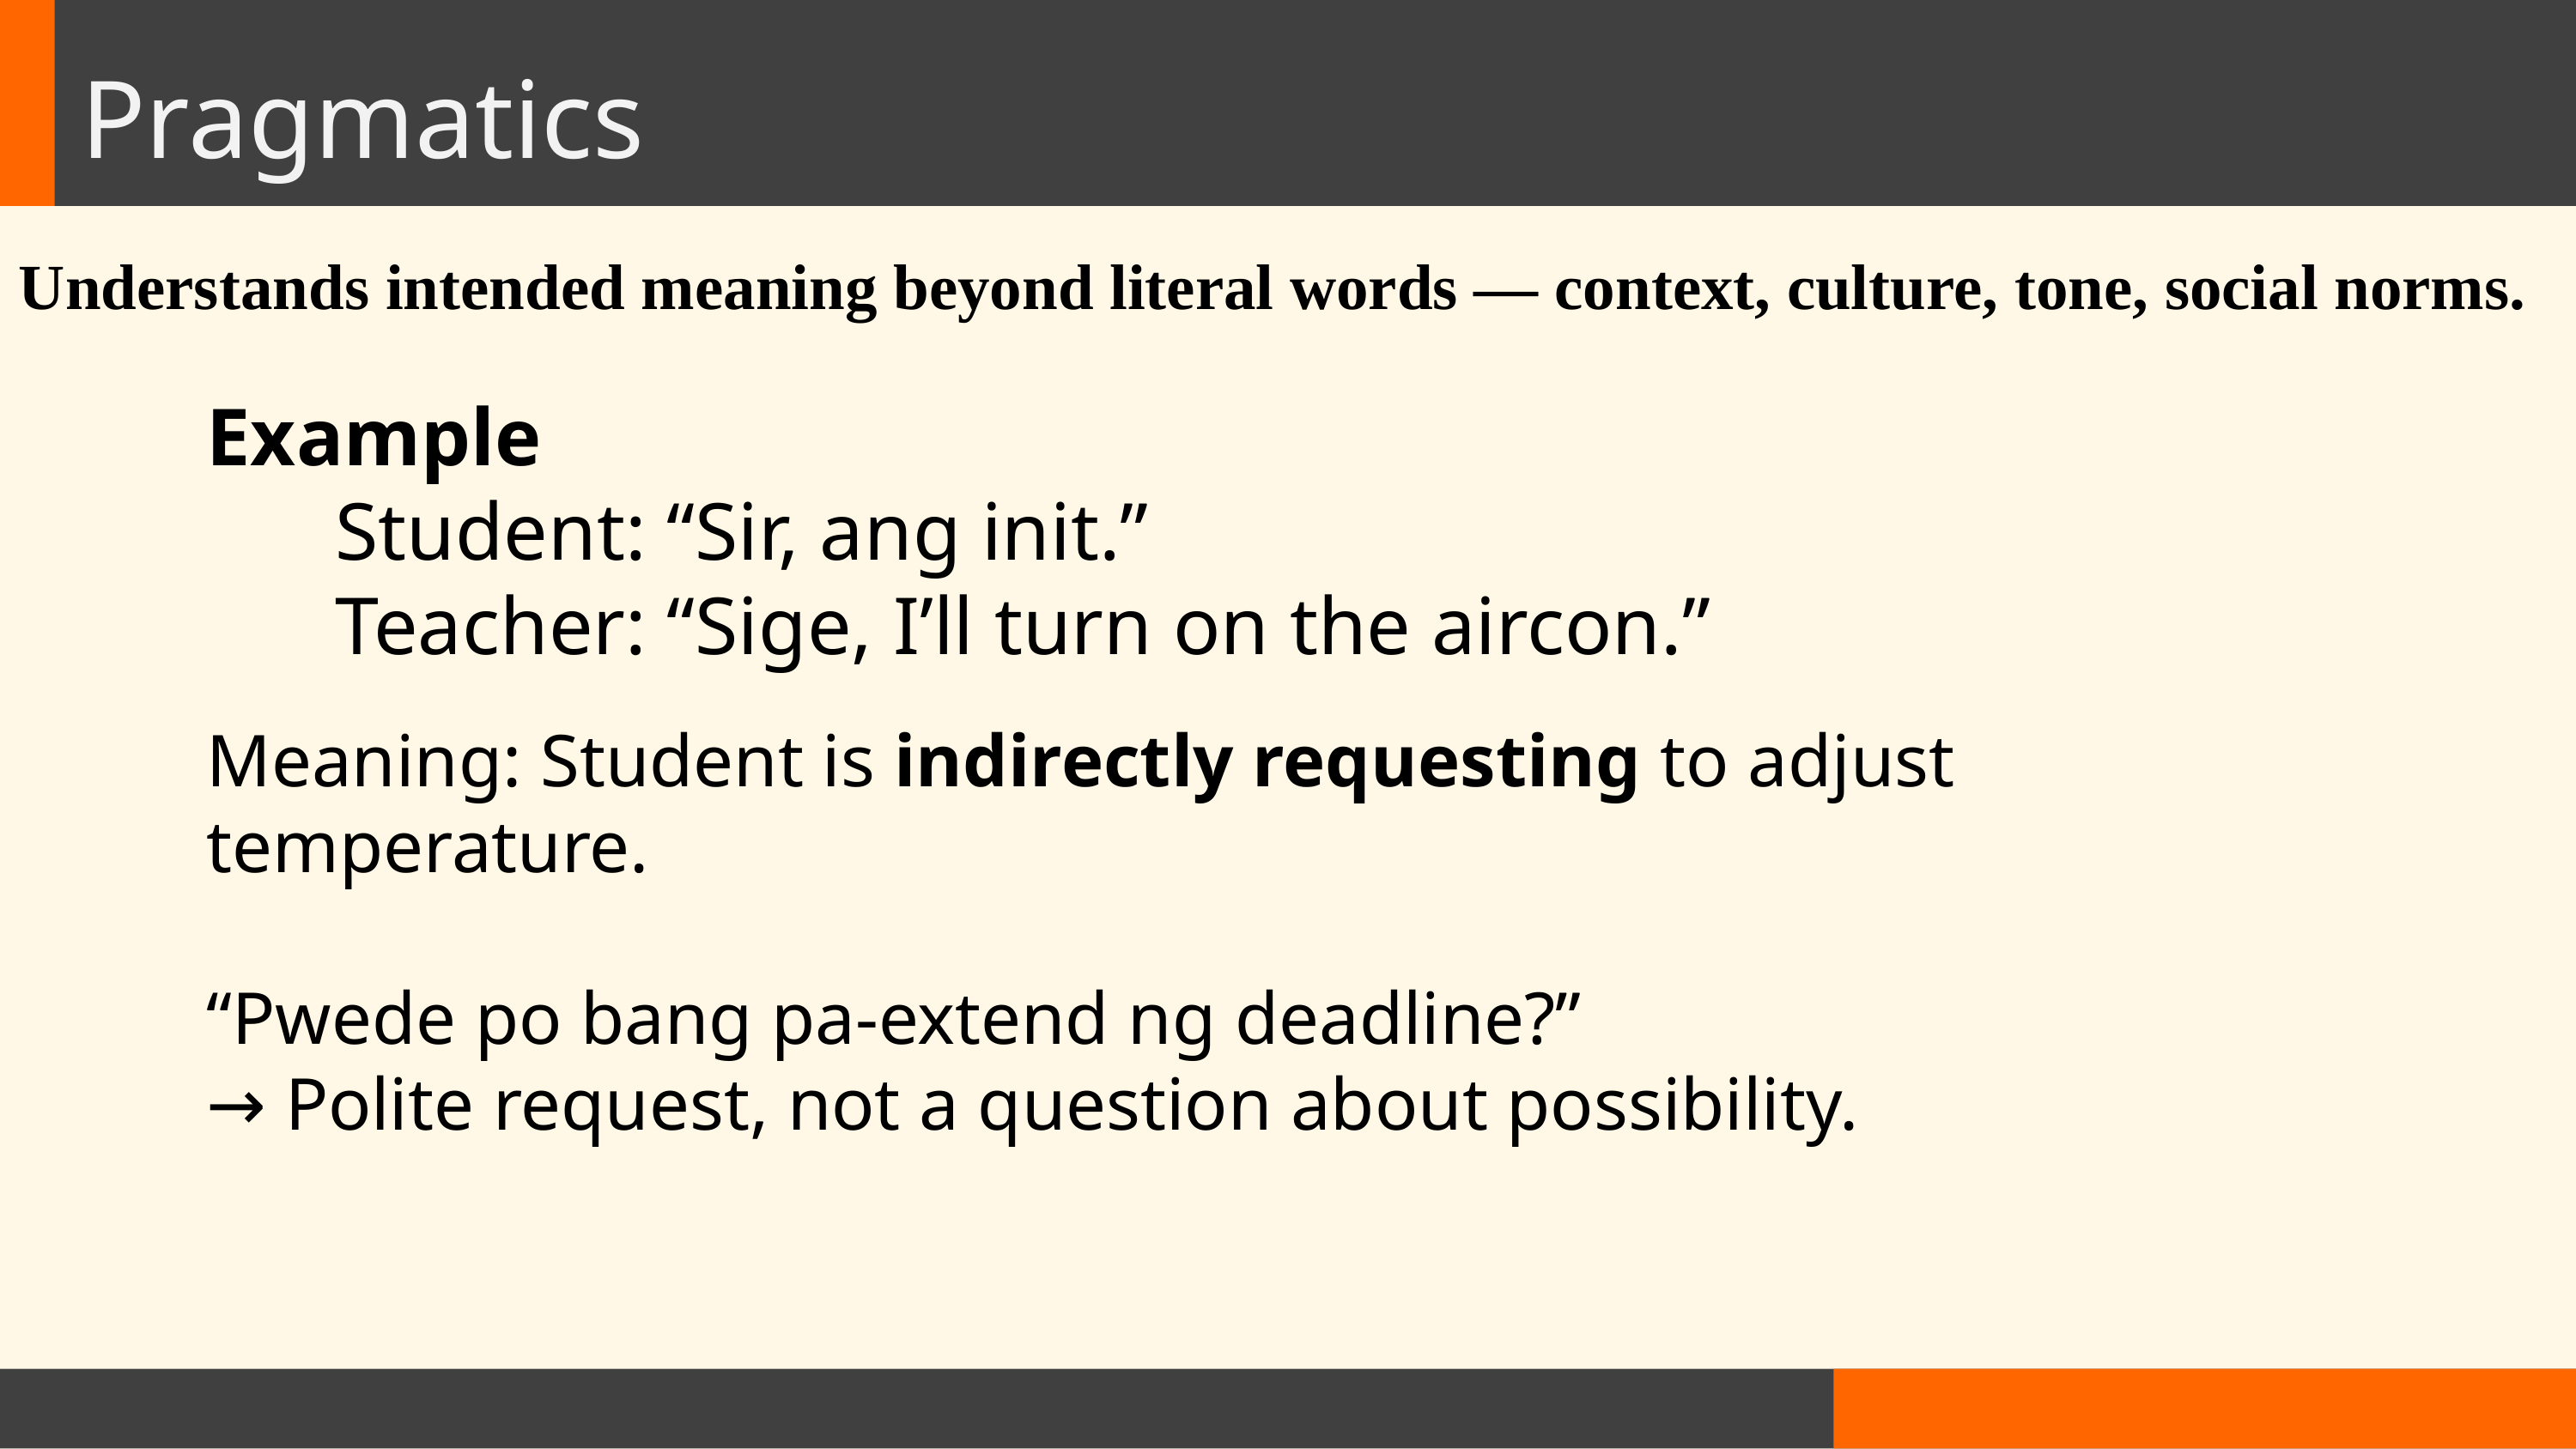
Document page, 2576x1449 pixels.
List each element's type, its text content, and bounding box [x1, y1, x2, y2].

text_box Meaning: Student is indirectly requesting to adjust temperature. “Pwede po bang pa-extend ng deadline?” → Polite request, not a question about possibility. [193, 708, 2413, 1151]
text_box Example Student: “Sir, ang init.” Teacher: “Sige, I’ll turn on the aircon.” [193, 380, 2284, 677]
text_box Understands intended meaning beyond literal words — context, culture, tone, social norms. [18, 233, 1883, 480]
text_box Pragmatics [68, 59, 2555, 168]
